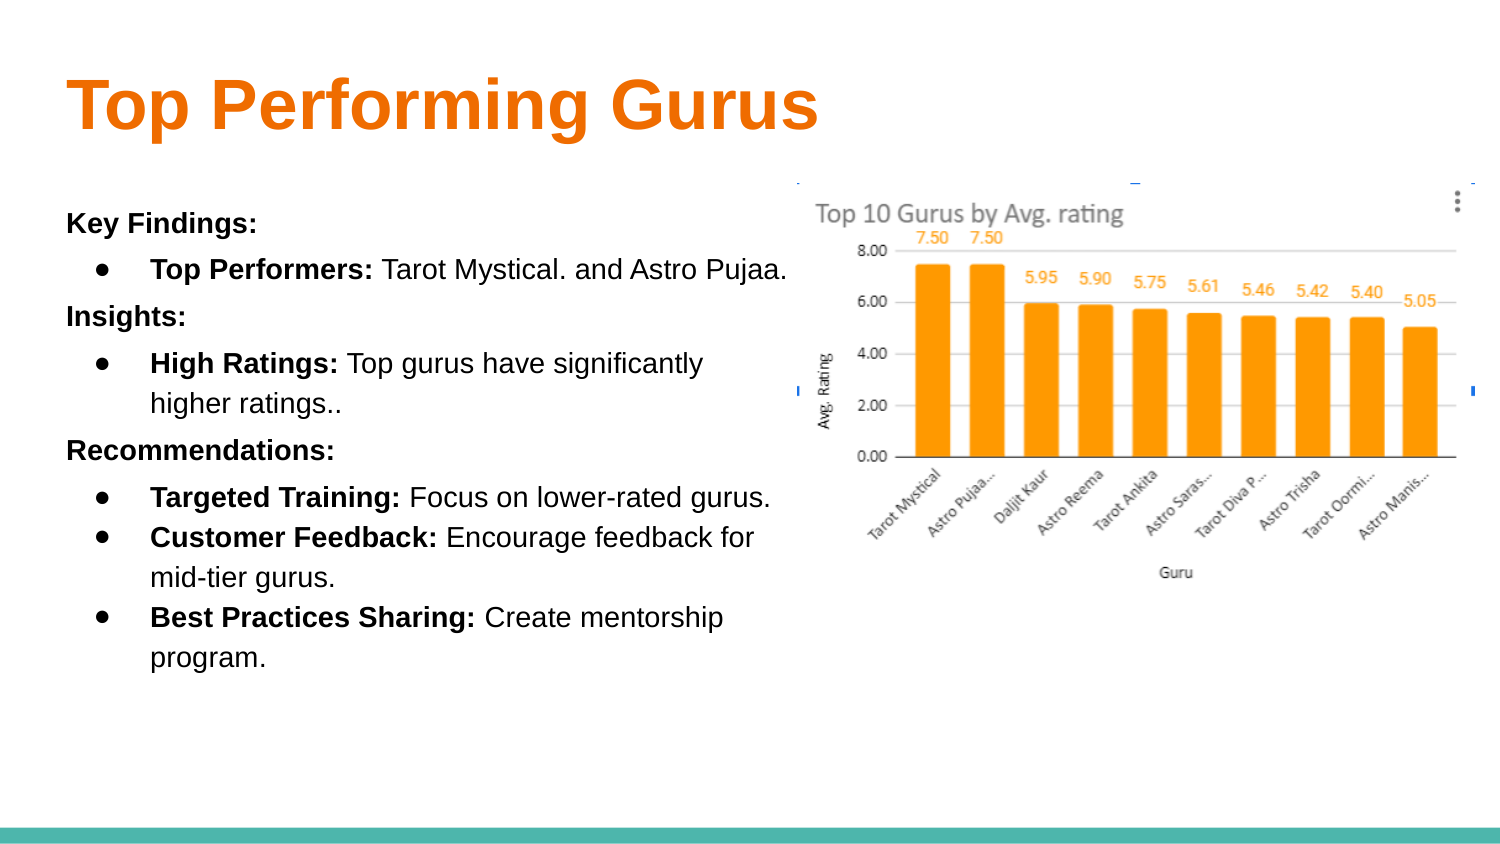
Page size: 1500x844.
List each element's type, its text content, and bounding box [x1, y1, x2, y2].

picture [797, 183, 1476, 598]
list Key Findings: Top Performers: Tarot Mystical. and Astro Pujaa. Insights: High Ratings: Top gurus have significantly higher ratings.. Recommendations: Targeted Training: Focus on lower-rated gurus. Customer Feedback: Encourage feedback for mid-tier gurus. Best Practices Sharing: Create mentorship program. [51, 184, 807, 726]
title Top Performing Gurus [51, 42, 1449, 159]
